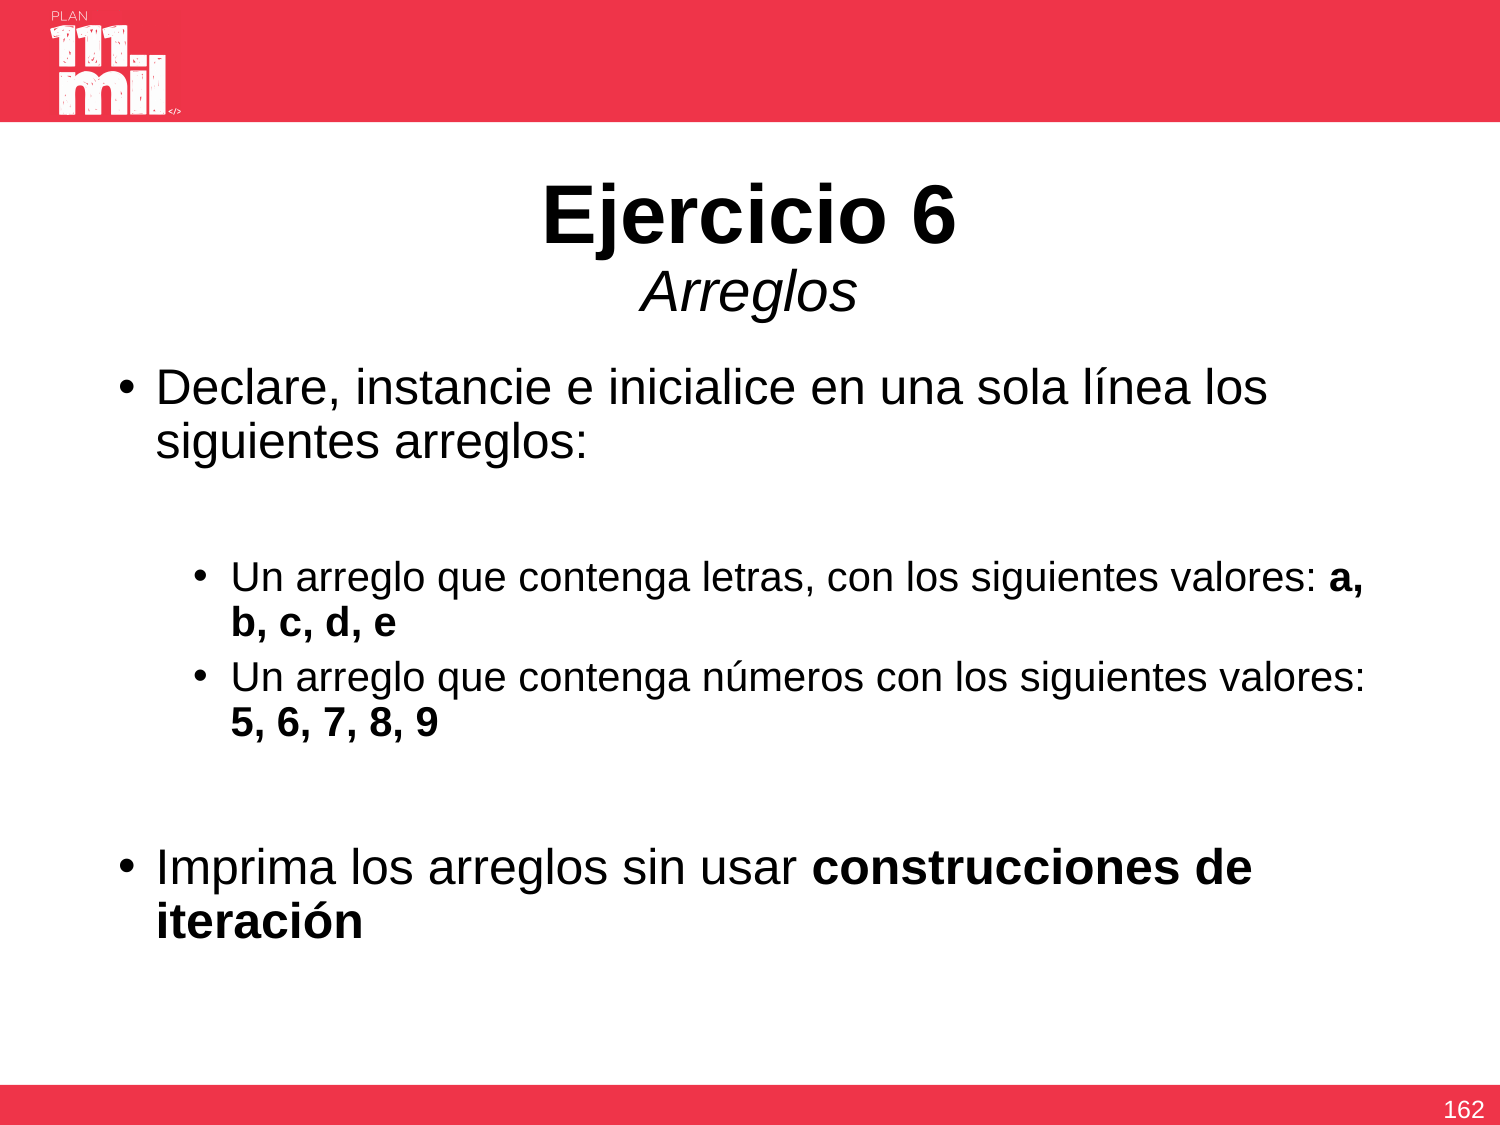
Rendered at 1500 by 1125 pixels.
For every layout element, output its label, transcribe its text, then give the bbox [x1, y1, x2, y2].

list Declare, instancie e inicialice en una sola línea los siguientes arreglos: Un arreglo que contenga letras, con los siguientes valores: a, b, c, d, e Un arreglo que contenga números con los siguientes valores: 5, 6, 7, 8, 9 Imprima los arreglos sin usar construcciones de iteración [103, 354, 1397, 1069]
title Ejercicio 6 Arreglos [103, 147, 1397, 348]
slide_number 161 [1162, 1078, 1500, 1125]
